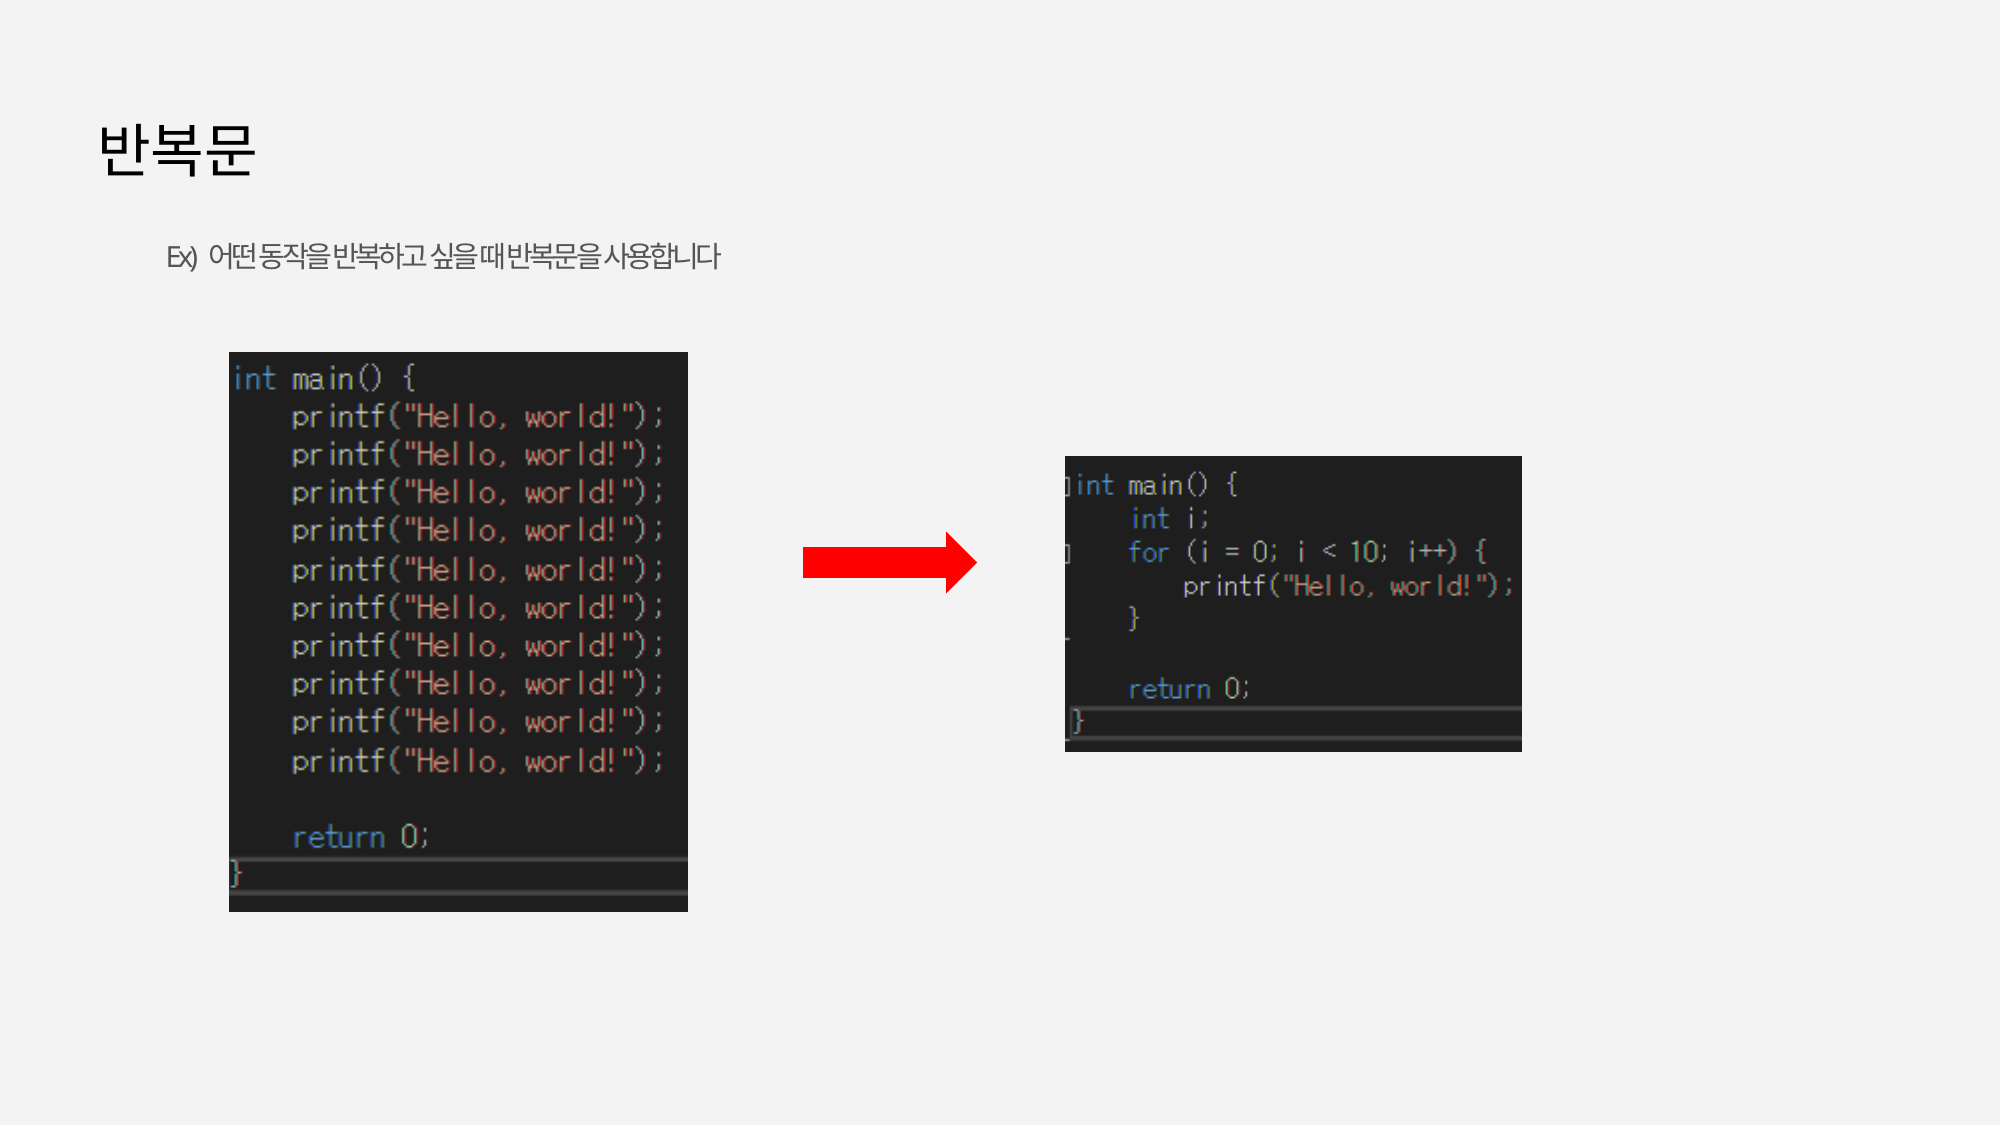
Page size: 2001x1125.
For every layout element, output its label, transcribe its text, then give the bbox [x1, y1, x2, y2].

text_box [803, 531, 978, 594]
picture [1065, 455, 1522, 752]
text_box 반복문 [82, 107, 738, 192]
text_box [99, 230, 1239, 317]
picture [229, 352, 688, 912]
